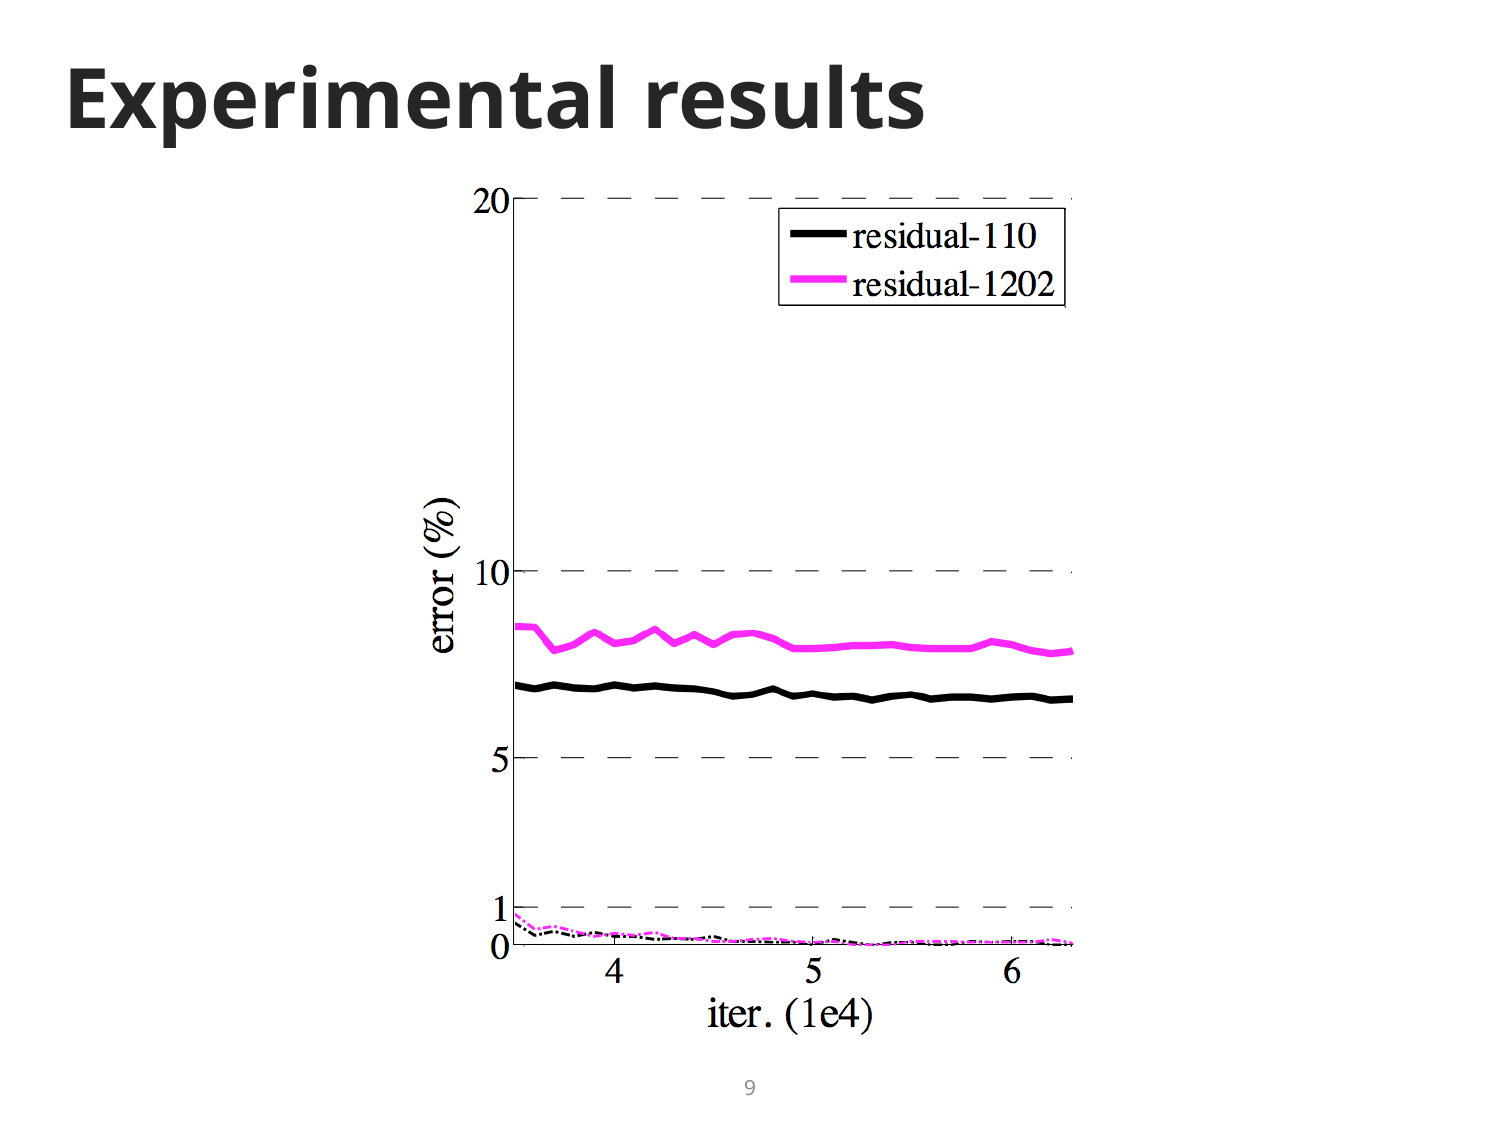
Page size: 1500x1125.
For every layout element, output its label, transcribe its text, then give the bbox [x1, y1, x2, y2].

slide_number 9 [575, 1058, 925, 1119]
title Experimental results [48, 41, 1456, 149]
picture [393, 161, 1107, 1037]
